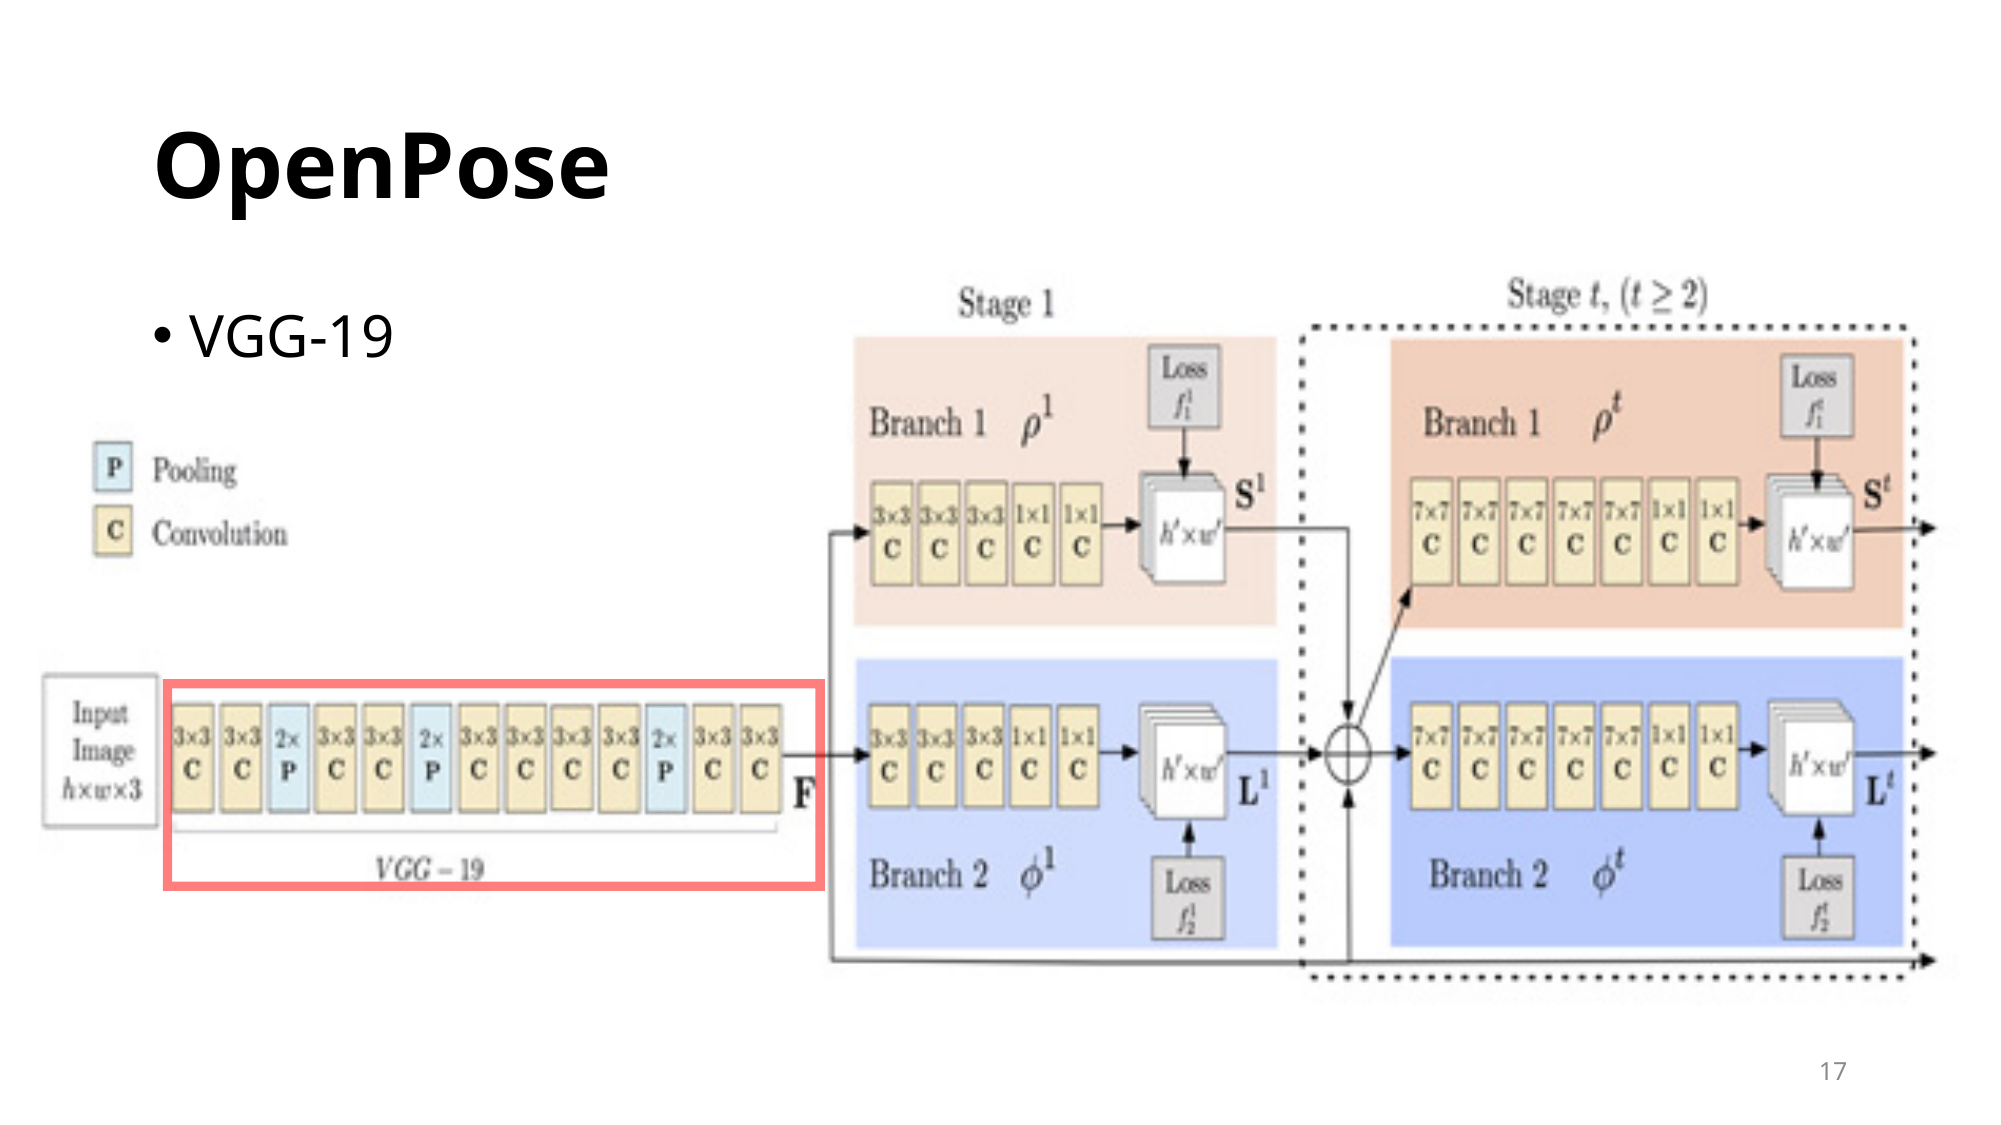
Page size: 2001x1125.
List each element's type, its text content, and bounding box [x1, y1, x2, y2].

picture [14, 221, 1986, 1043]
slide_number 17 [1412, 1043, 1863, 1103]
title OpenPose [137, 59, 1863, 221]
